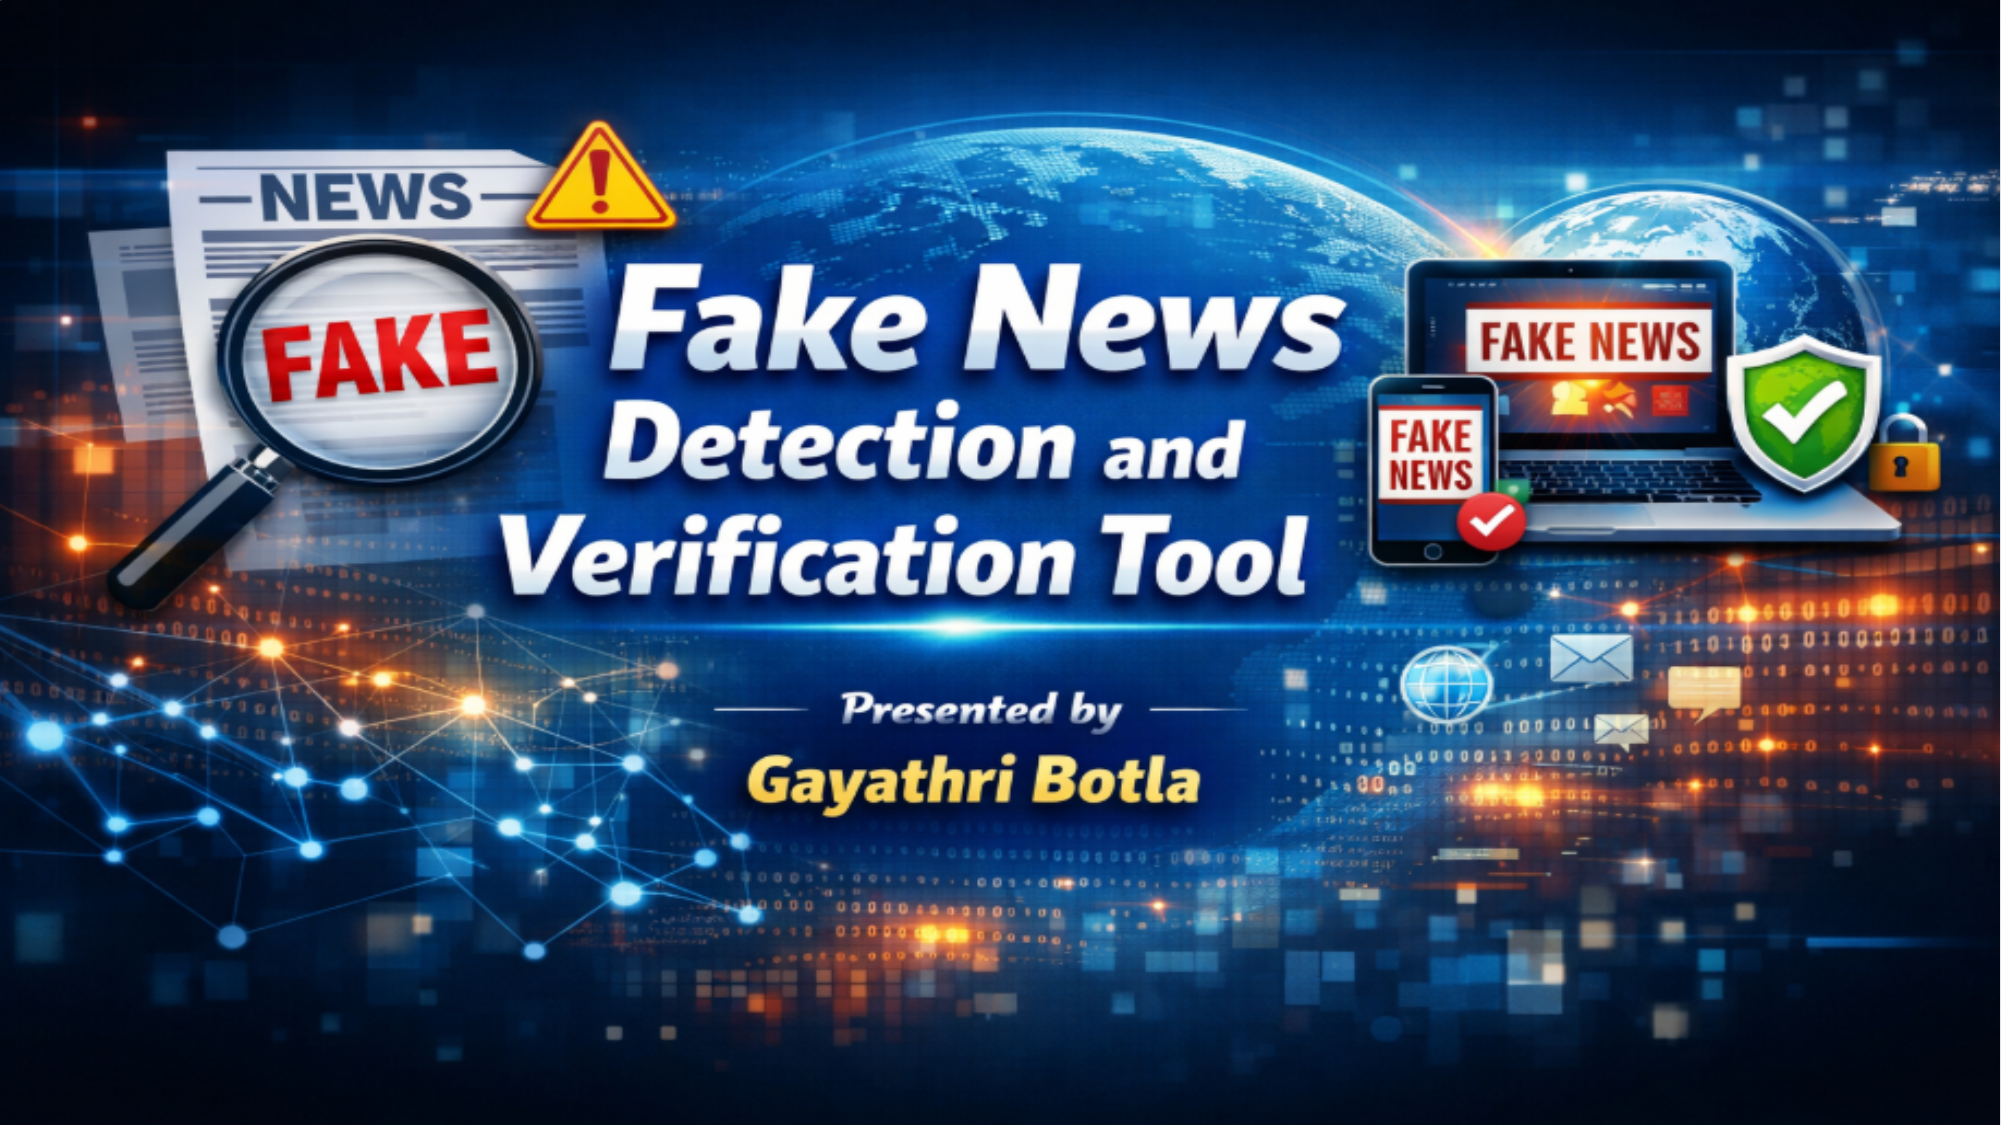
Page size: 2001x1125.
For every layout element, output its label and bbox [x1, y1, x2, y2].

list [0, 0, 2000, 1125]
